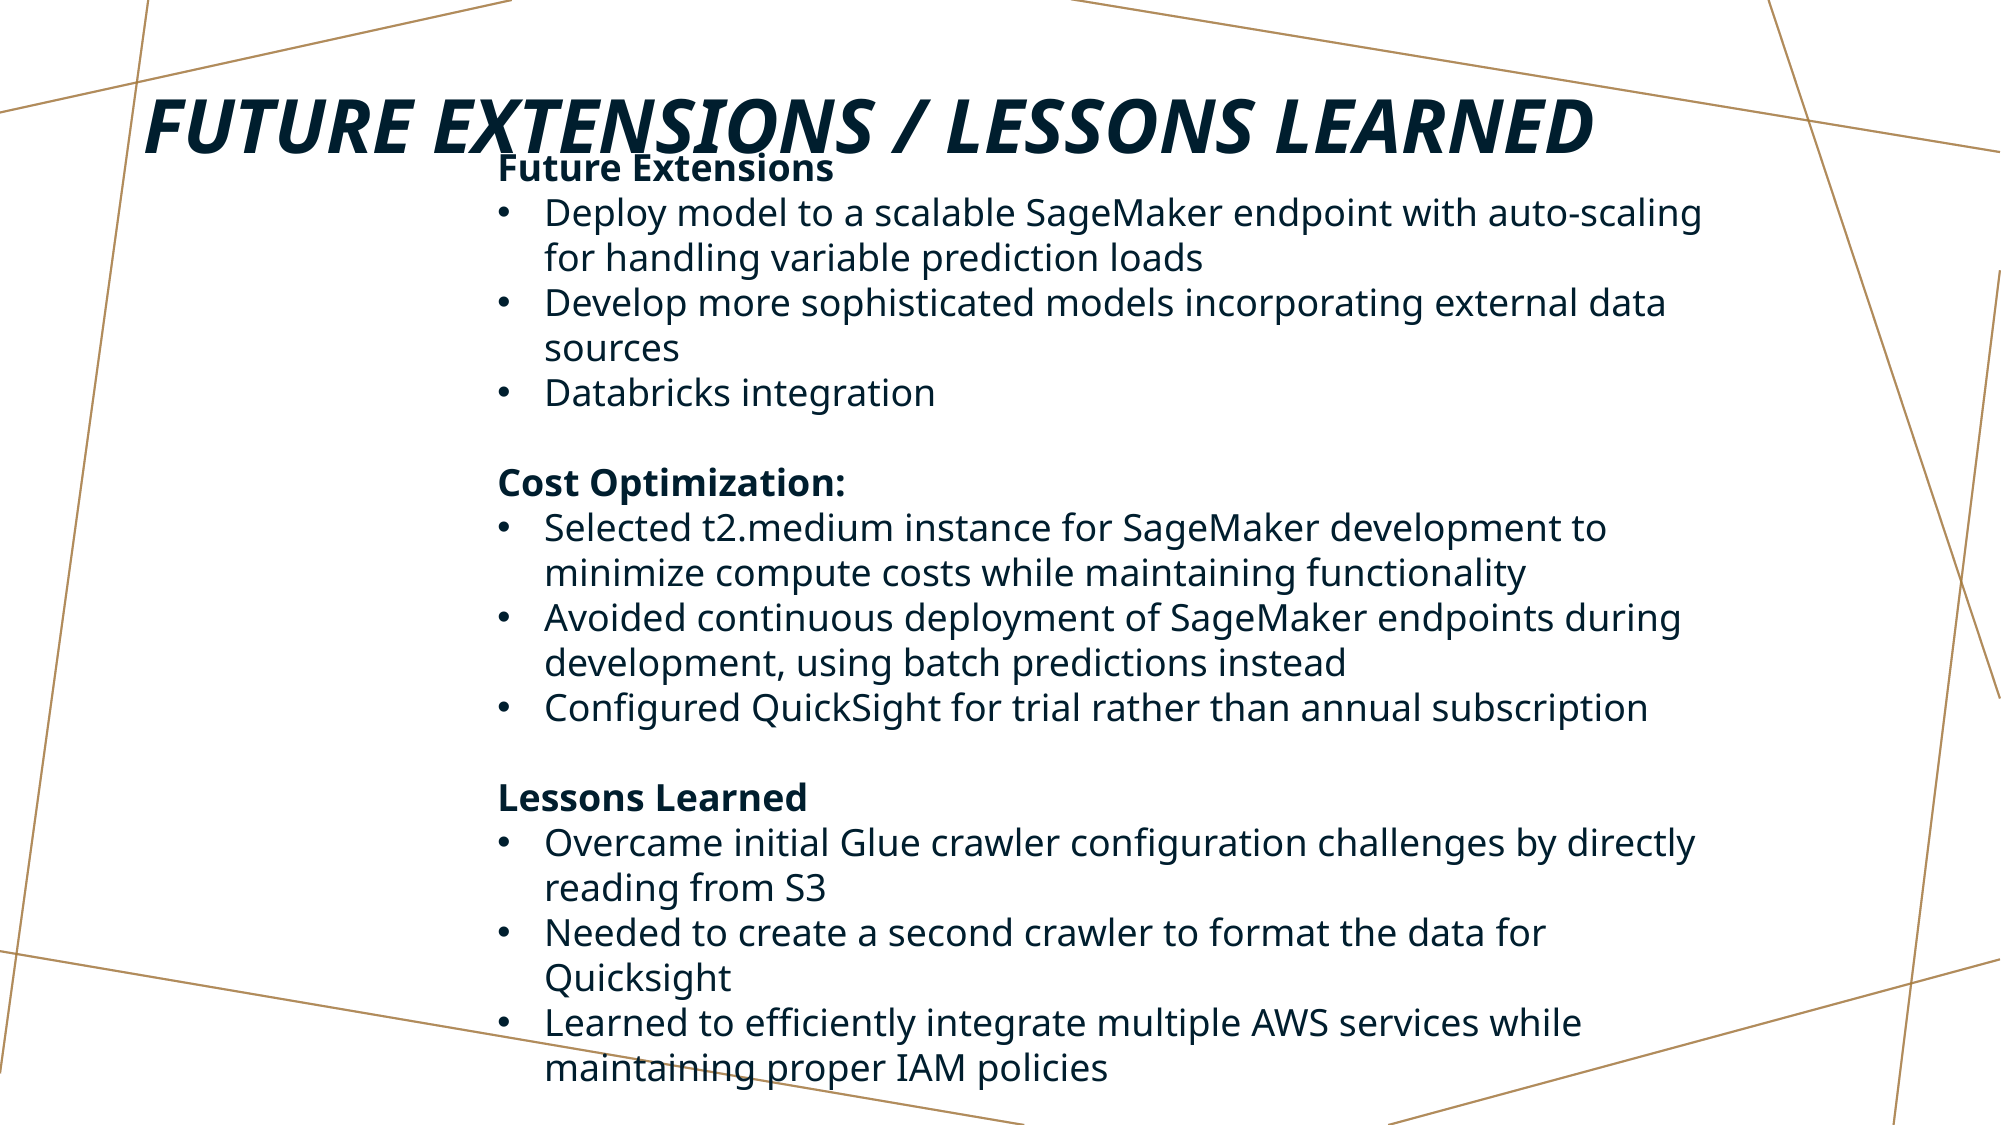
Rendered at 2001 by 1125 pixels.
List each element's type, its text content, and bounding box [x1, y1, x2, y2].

title Future Extensions / Lessons Learned [128, 28, 1931, 178]
text_box Future Extensions Deploy model to a scalable SageMaker endpoint with auto-scaling for handling variable prediction loads Develop more sophisticated models incorporating external data sources Databricks integration Cost Optimization: Selected t2.medium instance for SageMaker development to minimize compute costs while maintaining functionality Avoided continuous deployment of SageMaker endpoints during development, using batch predictions instead Configured QuickSight for trial rather than annual subscription Lessons Learned Overcame initial Glue crawler configuration challenges by directly reading from S3 Needed to create a second crawler to format the data for Quicksight Learned to efficiently integrate multiple AWS services while maintaining proper IAM policies [482, 136, 1755, 1097]
